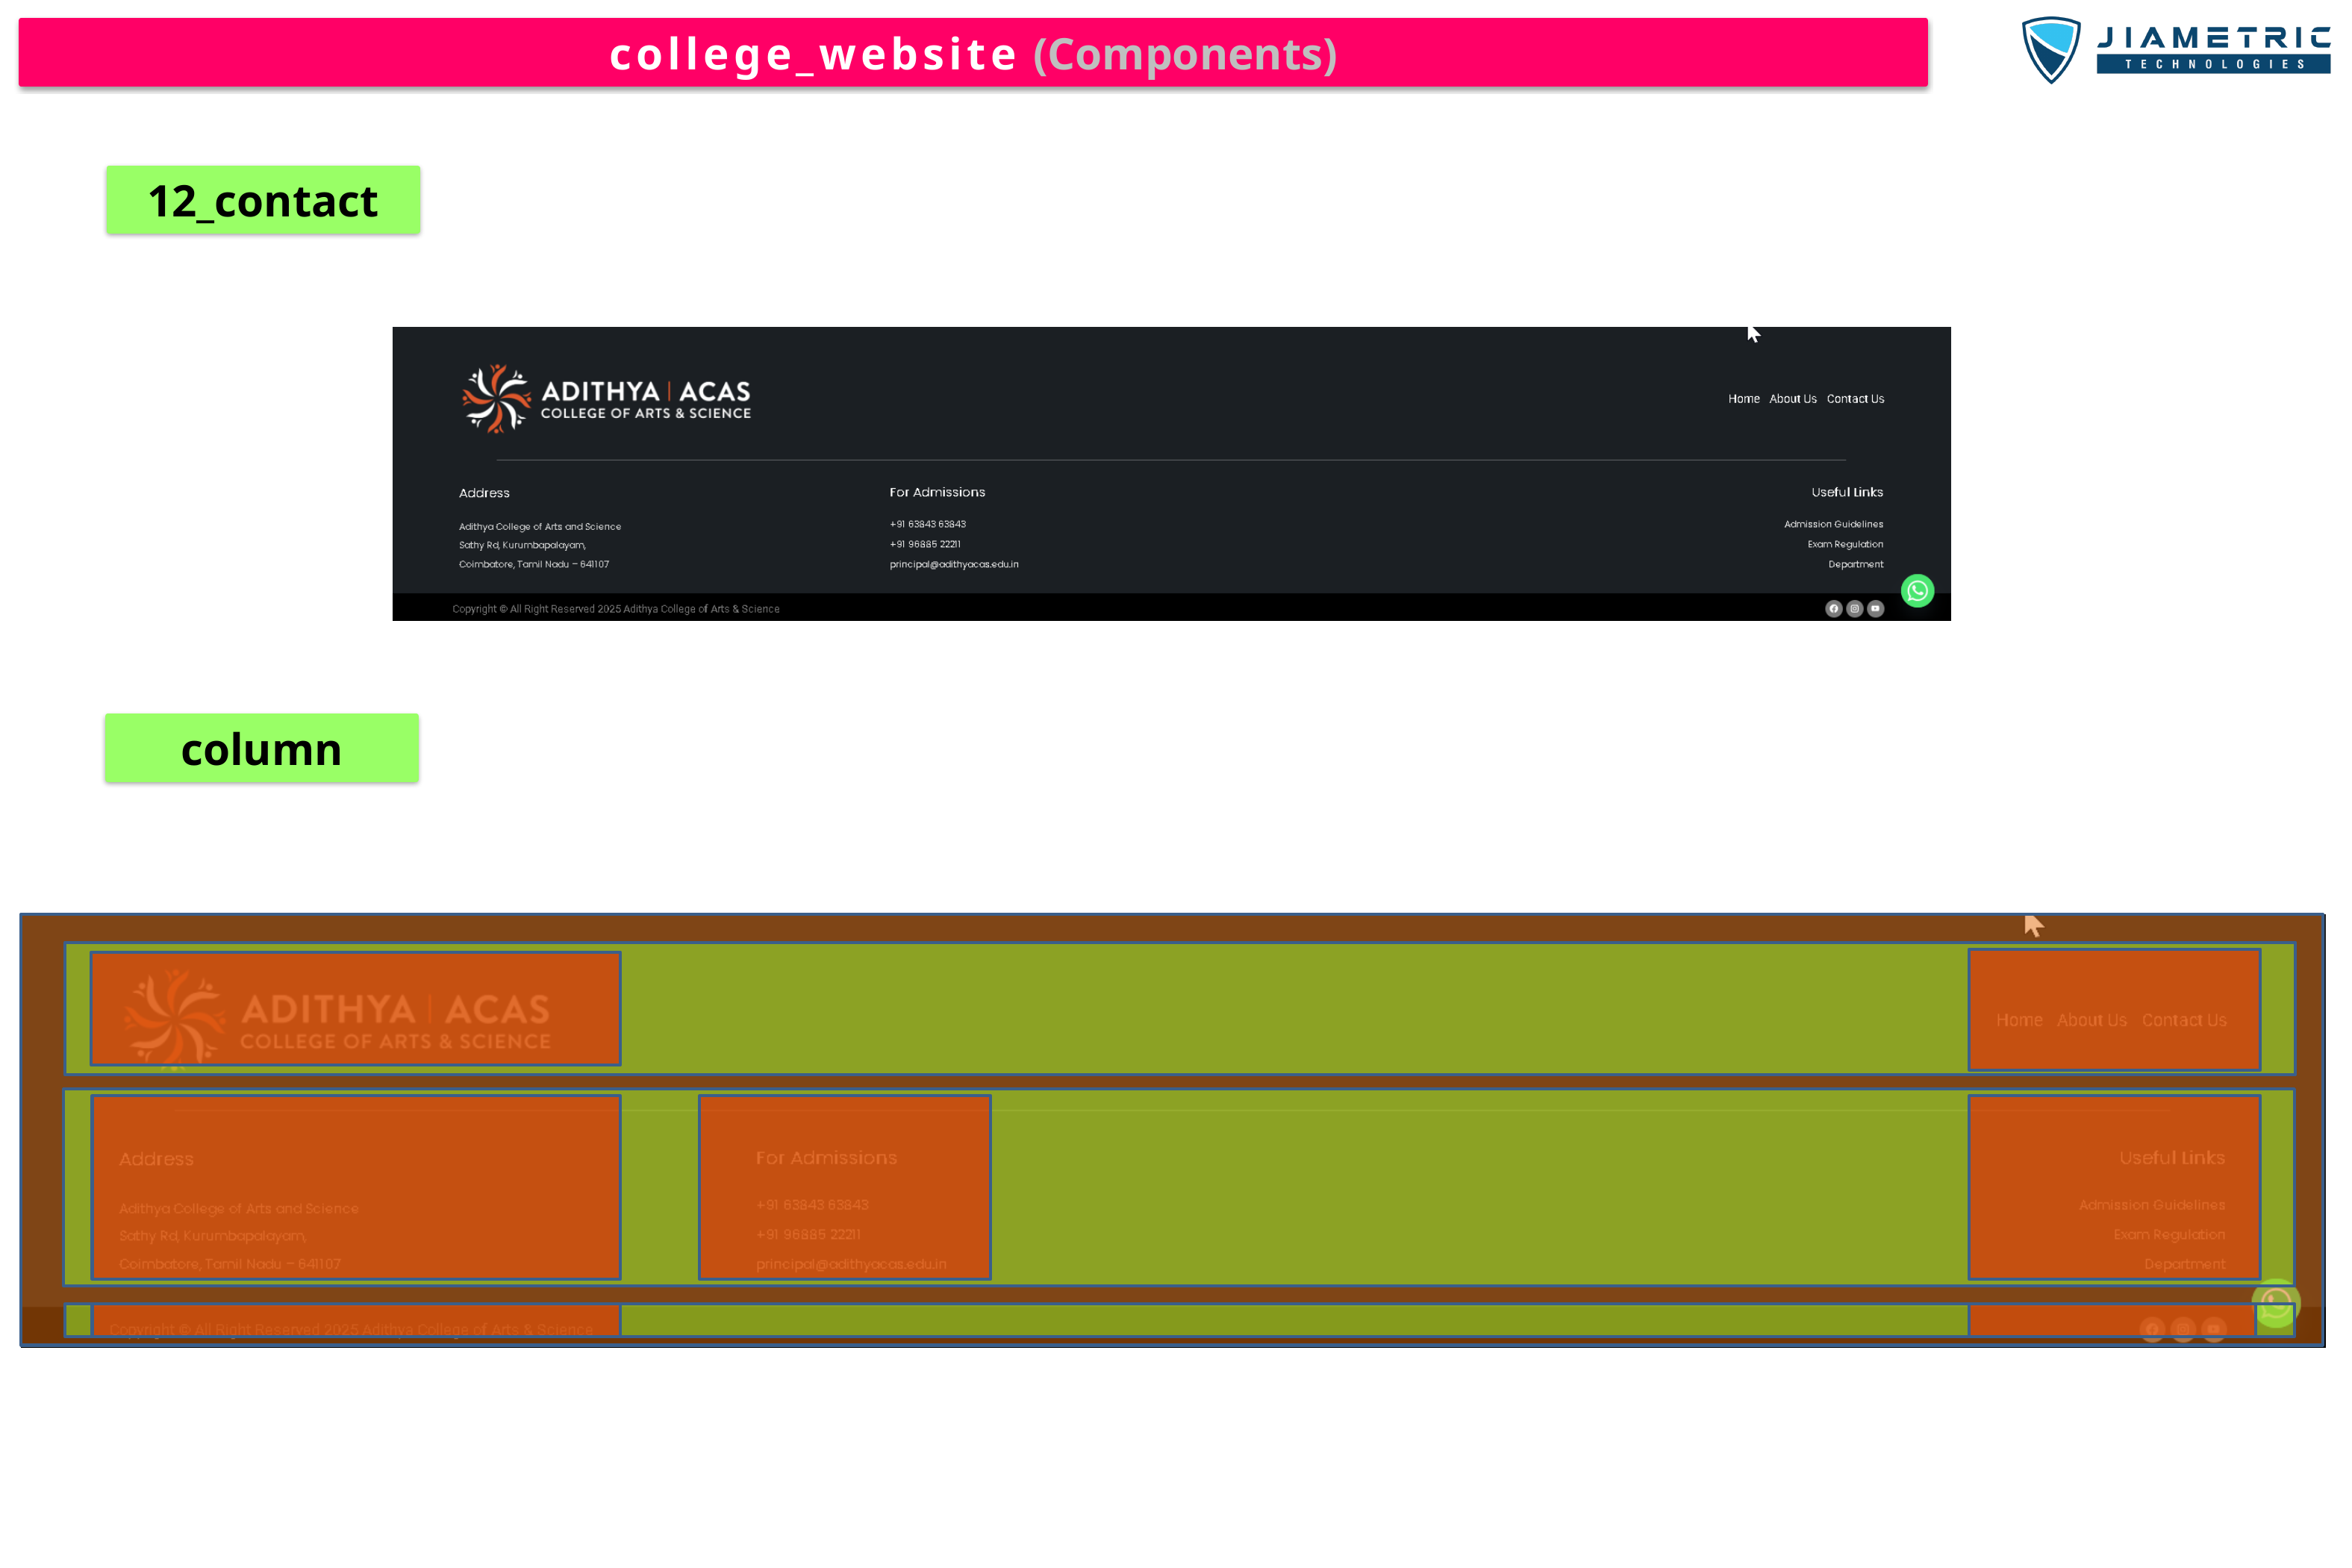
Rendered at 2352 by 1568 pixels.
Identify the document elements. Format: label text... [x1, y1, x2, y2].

text_box college_website (Components) [19, 18, 1928, 87]
text_box 12_contact [107, 166, 420, 234]
picture [393, 327, 1951, 621]
text_box column [105, 713, 419, 782]
picture [2022, 16, 2331, 85]
picture [21, 914, 2326, 1349]
